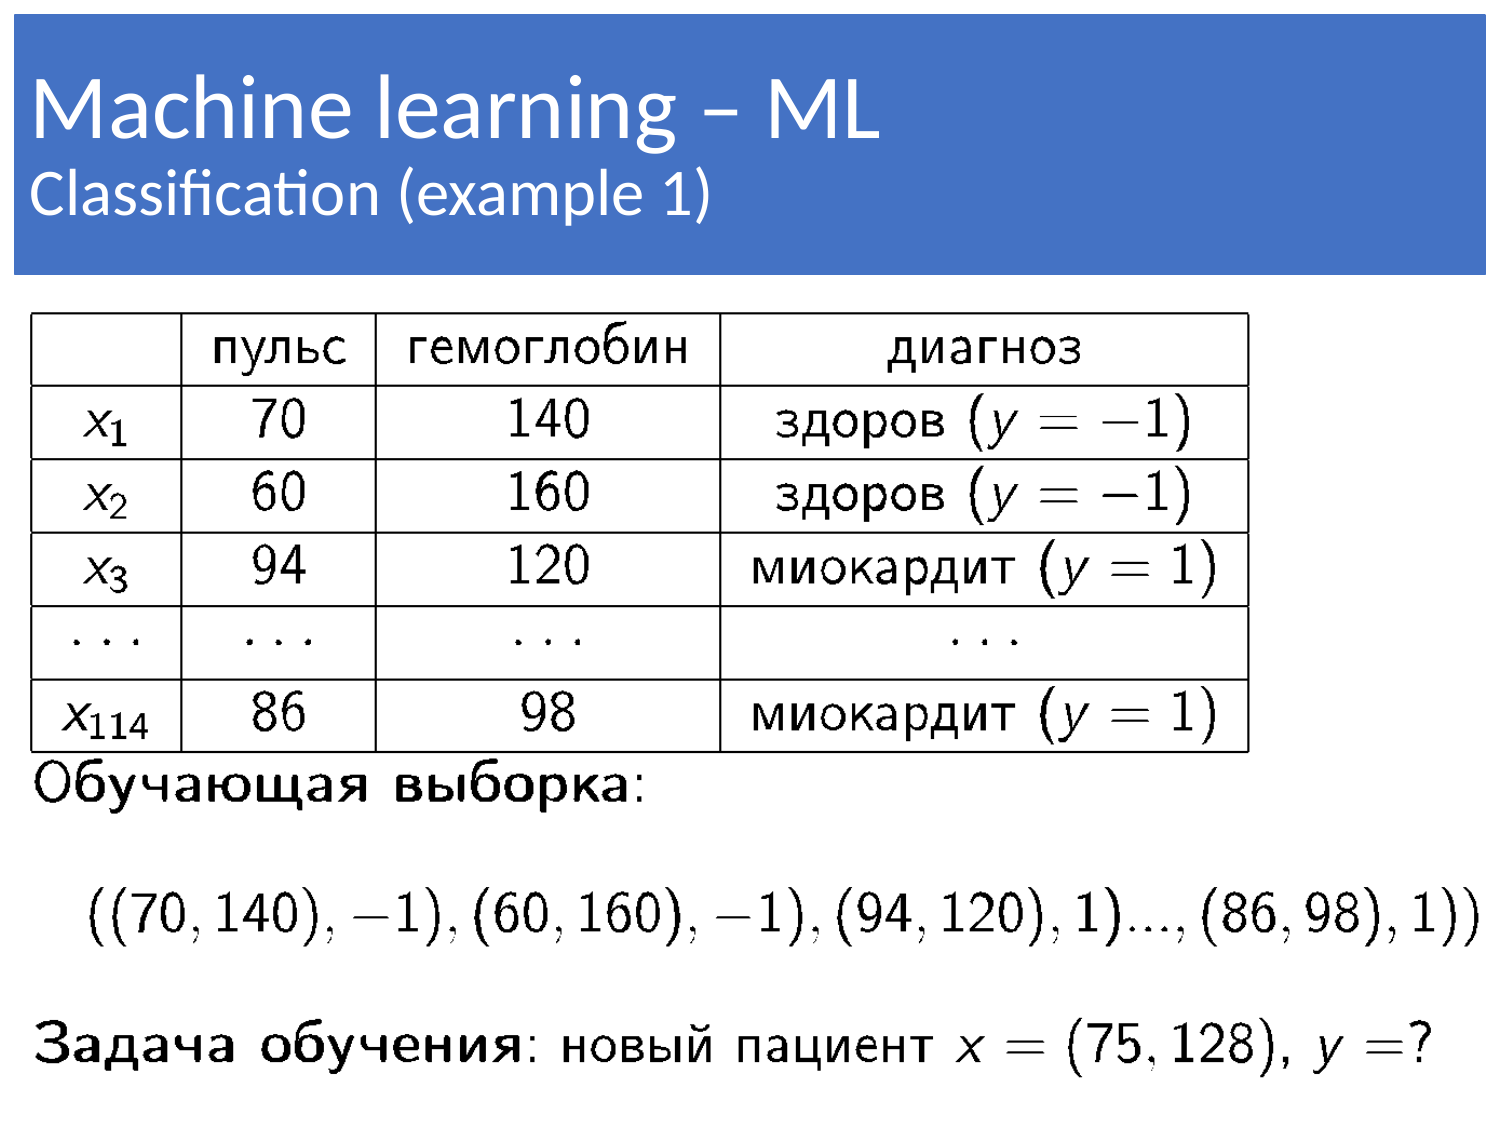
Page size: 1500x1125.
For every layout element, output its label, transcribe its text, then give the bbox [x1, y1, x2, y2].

title Machine learning – ML Classification (example 1) [14, 14, 1486, 275]
picture [14, 295, 1486, 1087]
